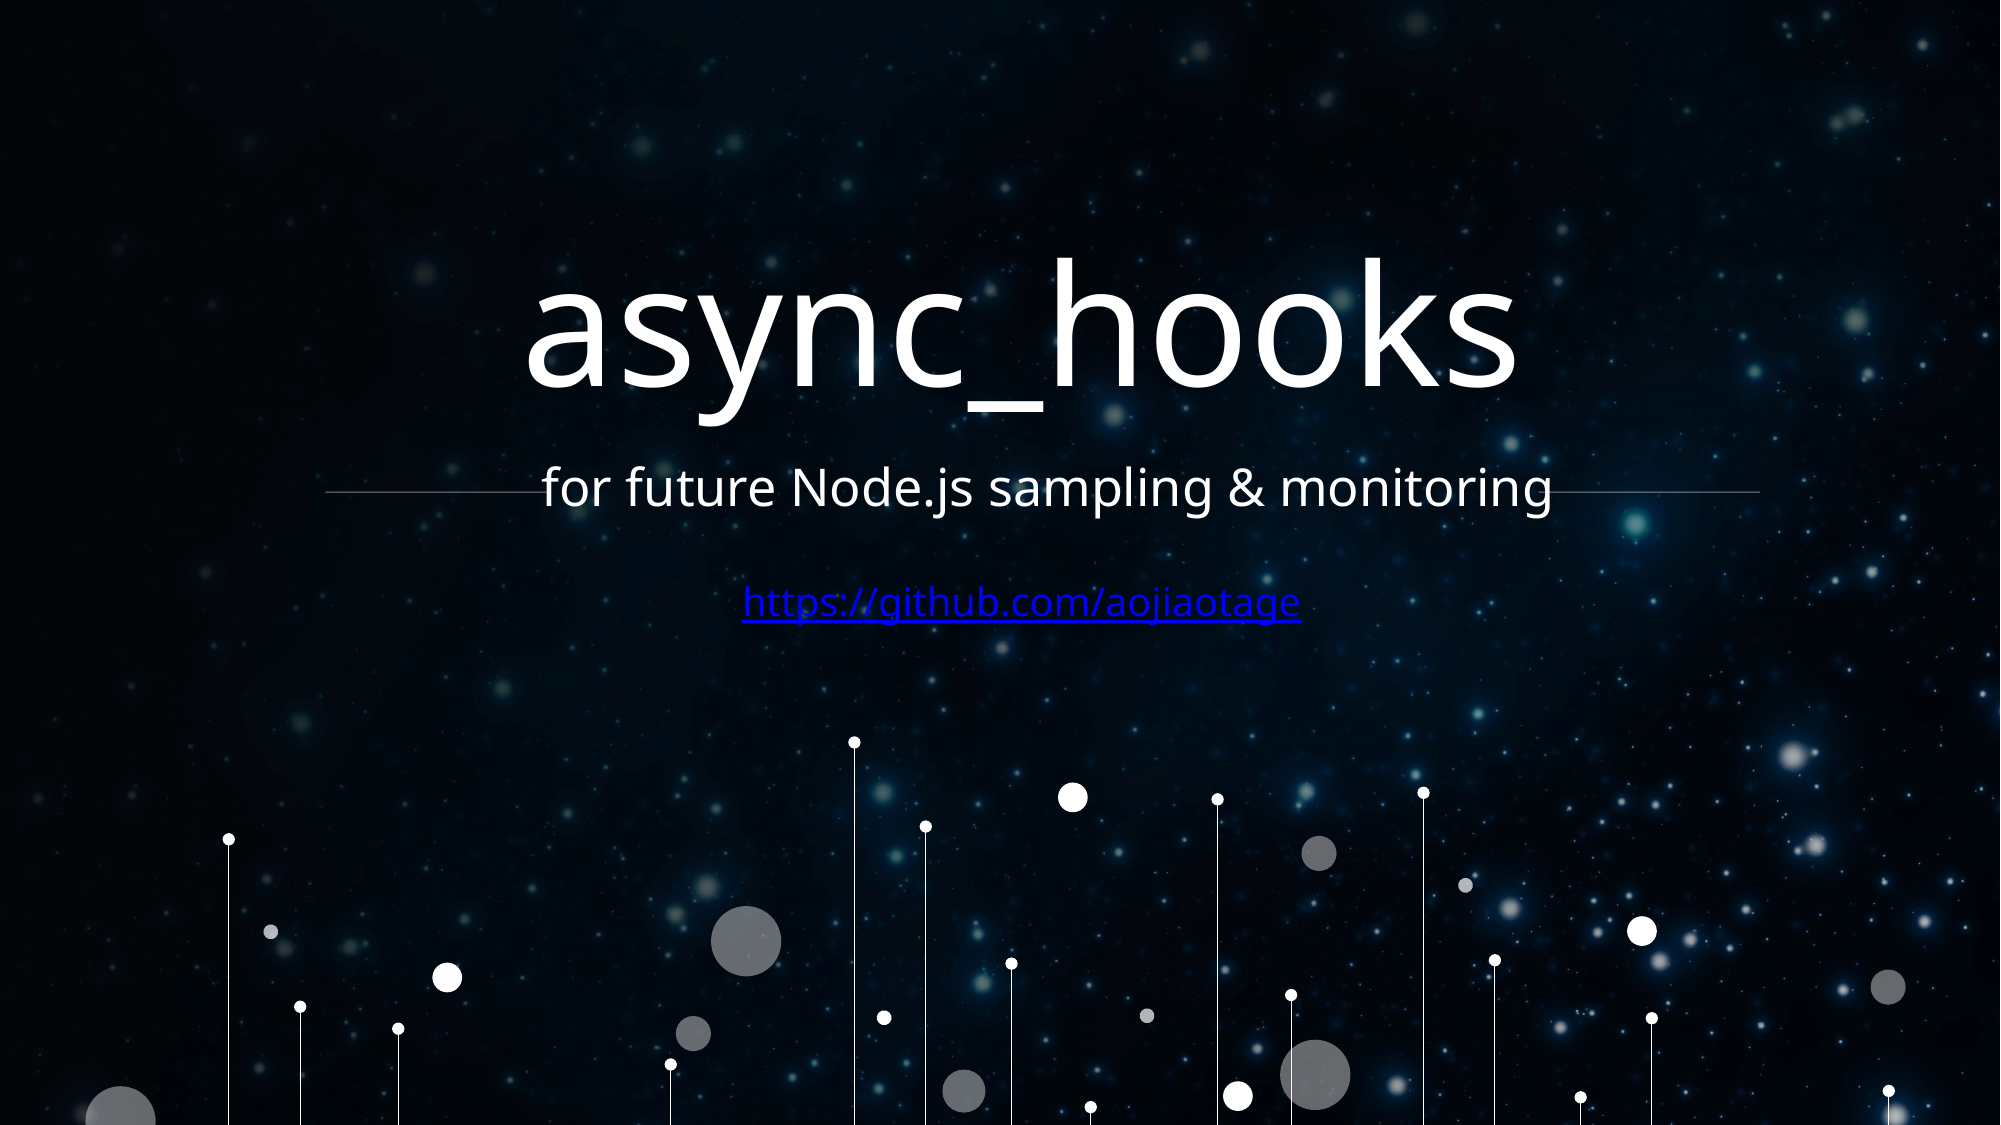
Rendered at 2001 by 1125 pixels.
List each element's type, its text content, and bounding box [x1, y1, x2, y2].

text_box [1301, 835, 1337, 872]
text_box [1870, 969, 1906, 1005]
text_box [876, 1010, 892, 1025]
text_box [664, 1058, 677, 1125]
text_box [1005, 957, 1018, 1125]
text_box [848, 736, 861, 1125]
text_box [1627, 916, 1657, 946]
text_box [1574, 1091, 1587, 1125]
text_box [392, 1022, 405, 1125]
title async_hooks [163, 111, 1881, 430]
text_box [1488, 954, 1502, 1125]
text_box [1284, 988, 1298, 1048]
text_box [1280, 1039, 1351, 1111]
text_box [222, 833, 235, 1125]
text_box [1645, 1012, 1659, 1125]
text_box [942, 1069, 986, 1113]
text_box [293, 1000, 307, 1125]
text_box [1211, 793, 1224, 1125]
text_box [711, 906, 782, 977]
text_box [1882, 1084, 1896, 1125]
text_box [85, 1086, 156, 1125]
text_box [325, 446, 1761, 525]
text_box [919, 820, 933, 1125]
text_box https://github.com/aojiaotage [609, 569, 1435, 638]
text_box [432, 962, 463, 993]
text_box [263, 924, 278, 939]
text_box [1057, 782, 1088, 813]
text_box [1084, 1100, 1097, 1125]
text_box [1458, 878, 1473, 893]
picture [0, 0, 2000, 1125]
text_box [675, 1015, 711, 1052]
text_box [1417, 786, 1430, 1125]
text_box [1139, 1008, 1155, 1023]
text_box [1223, 1081, 1253, 1112]
